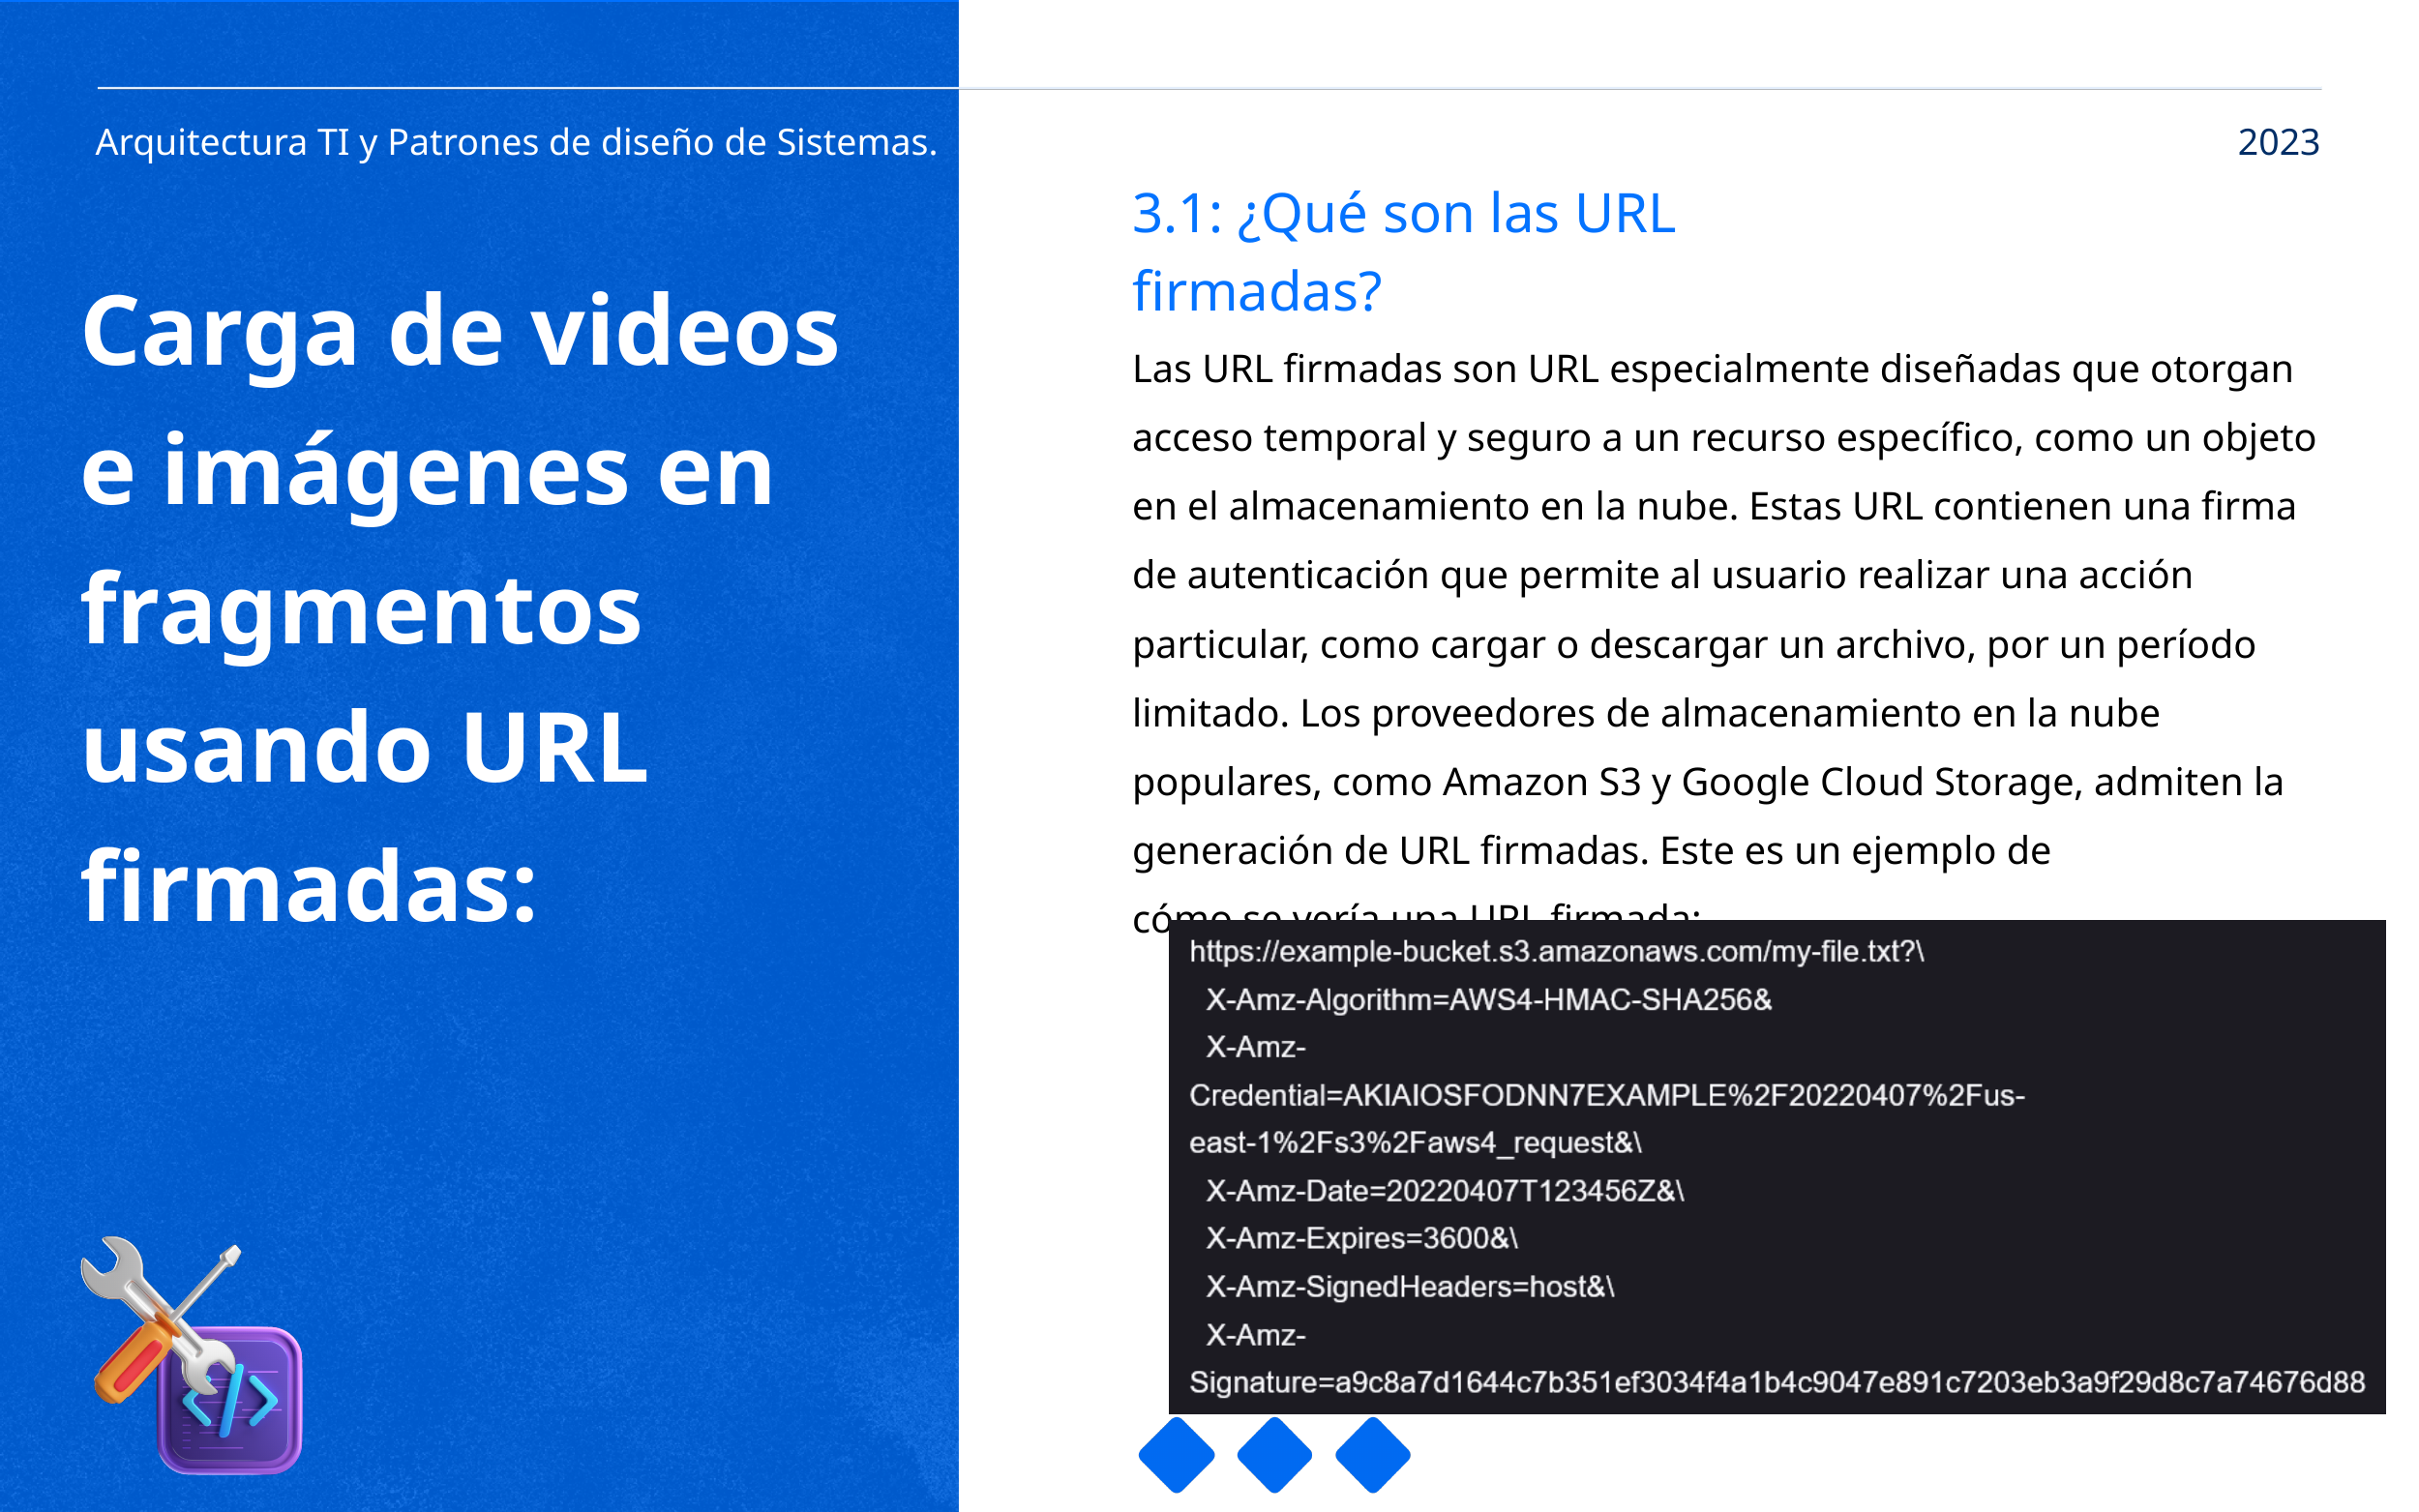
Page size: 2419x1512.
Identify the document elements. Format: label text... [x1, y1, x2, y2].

text_box 3.1: ¿Qué son las URL firmadas? [1132, 164, 1795, 312]
text_box 2023 [2051, 101, 2321, 149]
picture [1135, 919, 2386, 1497]
picture [0, 0, 2322, 1512]
text_box Las URL firmadas son URL especialmente diseñadas que otorgan acceso temporal y seguro a un recurso específico, como un objeto en el almacenamiento en la nube. Estas URL contienen una firma de autenticación que permite al usuario realizar una acción particular, como cargar o descargar un archivo, por un período limitado. Los proveedores de almacenamiento en la nube populares, como Amazon S3 y Google Cloud Storage, admiten la generación de URL firmadas. Este es un ejemplo de cómo se vería una URL firmada: [1132, 320, 2321, 938]
